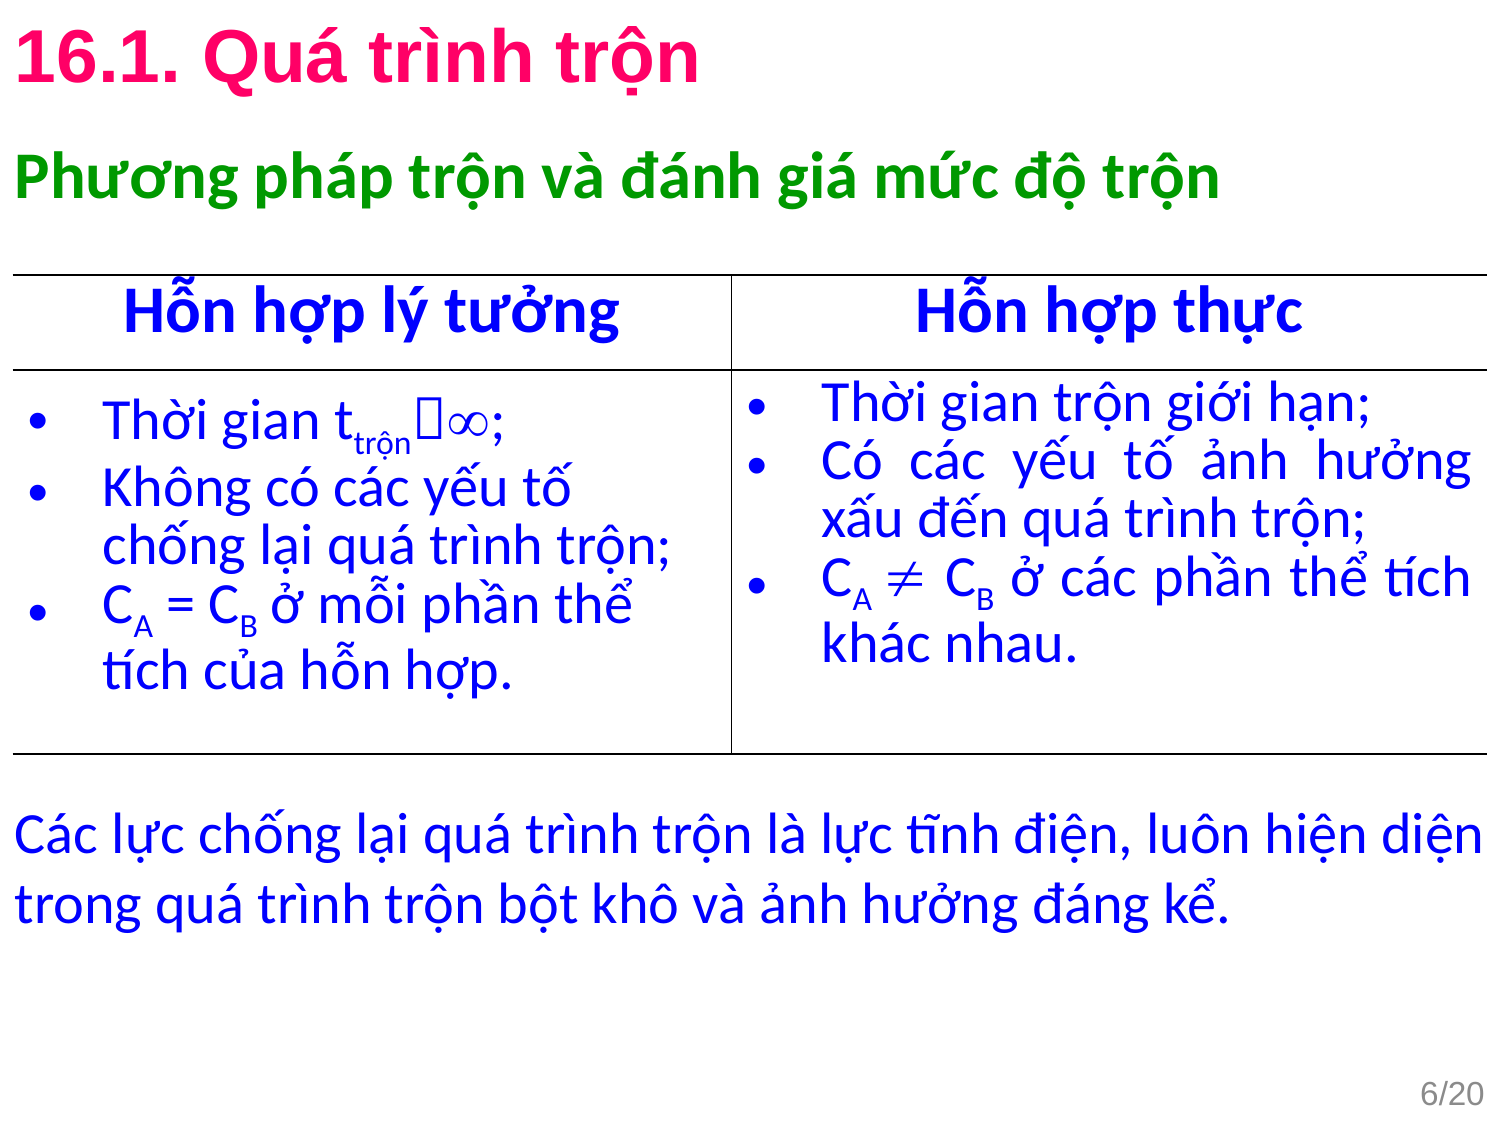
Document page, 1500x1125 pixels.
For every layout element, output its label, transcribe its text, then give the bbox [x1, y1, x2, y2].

text_box Phương pháp trộn và đánh giá mức độ trộn [0, 124, 1500, 220]
table_header Hỗn hợp lý tưởng [13, 276, 731, 369]
table_cell Thời gian trộn giới hạn; Có các yếu tố ảnh hưởng xấu đến quá trình trộn; CA  CB ở các phần thể tích khác nhau. [732, 371, 1487, 753]
text_box 16.1. Quá trình trộn [0, 0, 1500, 105]
slide_number 6/20 [1149, 1062, 1500, 1123]
text_box Các lực chống lại quá trình trộn là lực tĩnh điện, luôn hiện diện trong quá trình trộn bột khô và ảnh hưởng đáng kể. [0, 787, 1500, 943]
table_cell Thời gian ttrộn; Không có các yếu tố chống lại quá trình trộn; CA = CB ở mỗi phần thể tích của hỗn hợp. [13, 371, 731, 753]
table_header Hỗn hợp thực [732, 276, 1487, 369]
